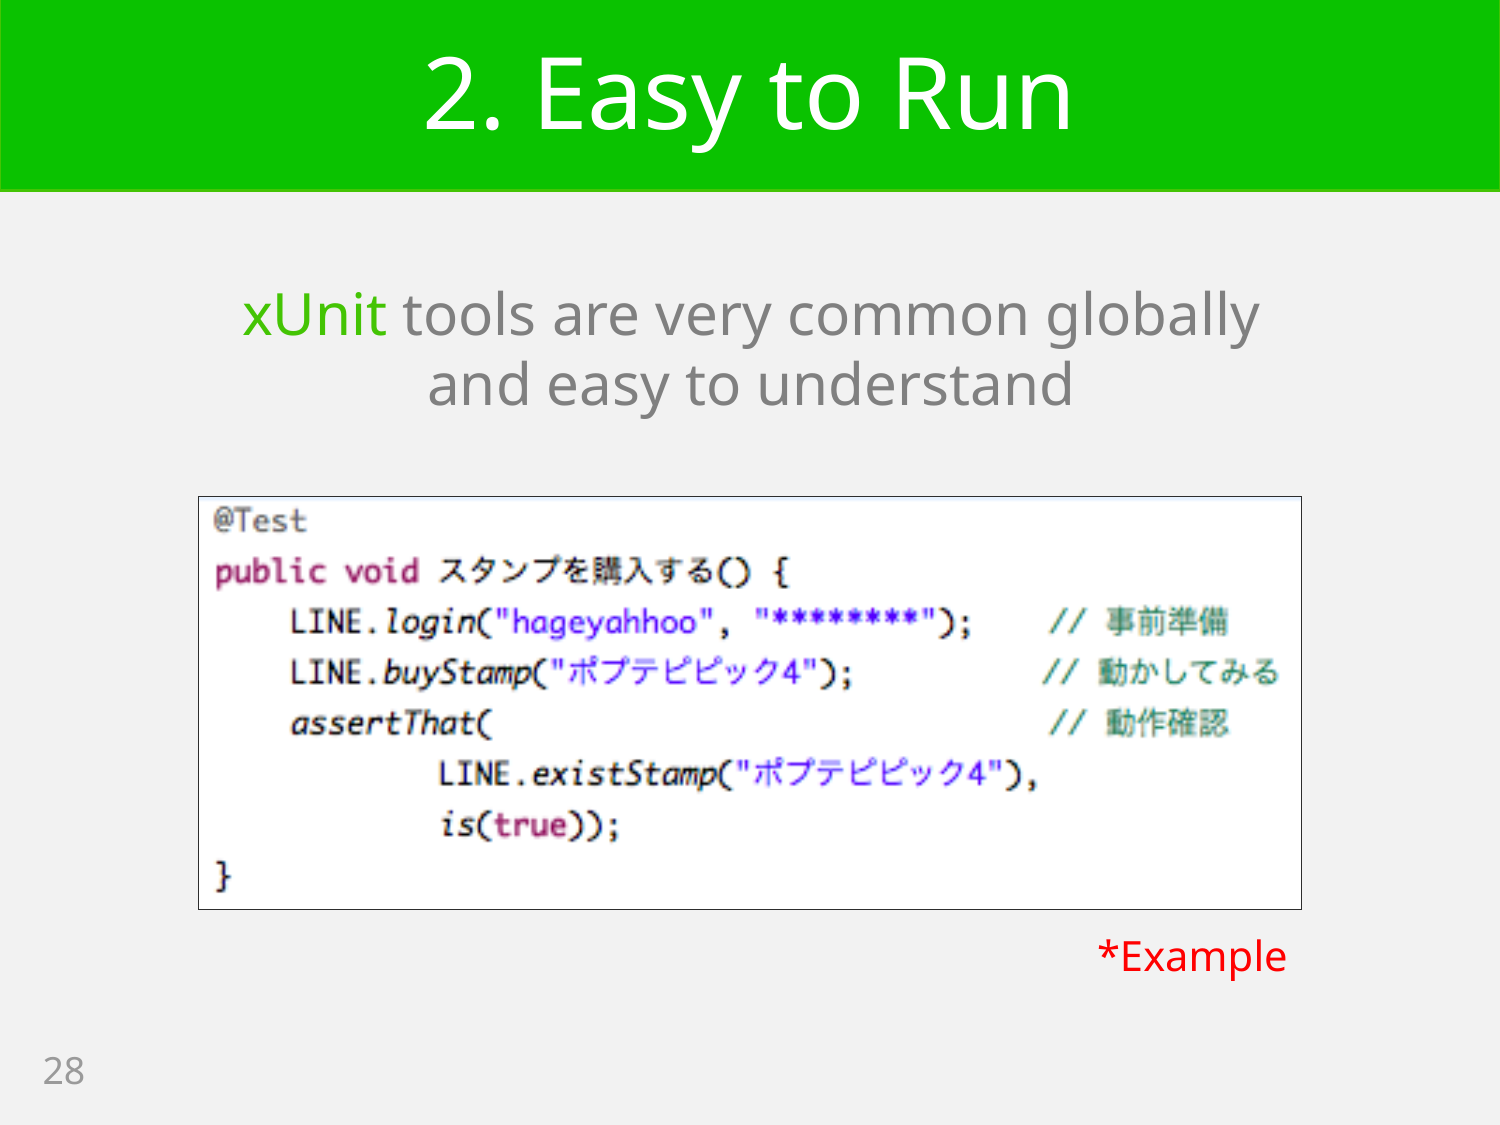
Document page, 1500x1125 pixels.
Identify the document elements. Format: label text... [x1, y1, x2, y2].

picture [198, 496, 1302, 910]
slide_number 28 [27, 1042, 146, 1102]
list xUnit tools are very common globally and easy to understand [103, 277, 1397, 1000]
title 2. Easy to Run [0, 53, 1500, 140]
text_box *Example [103, 909, 1303, 1000]
